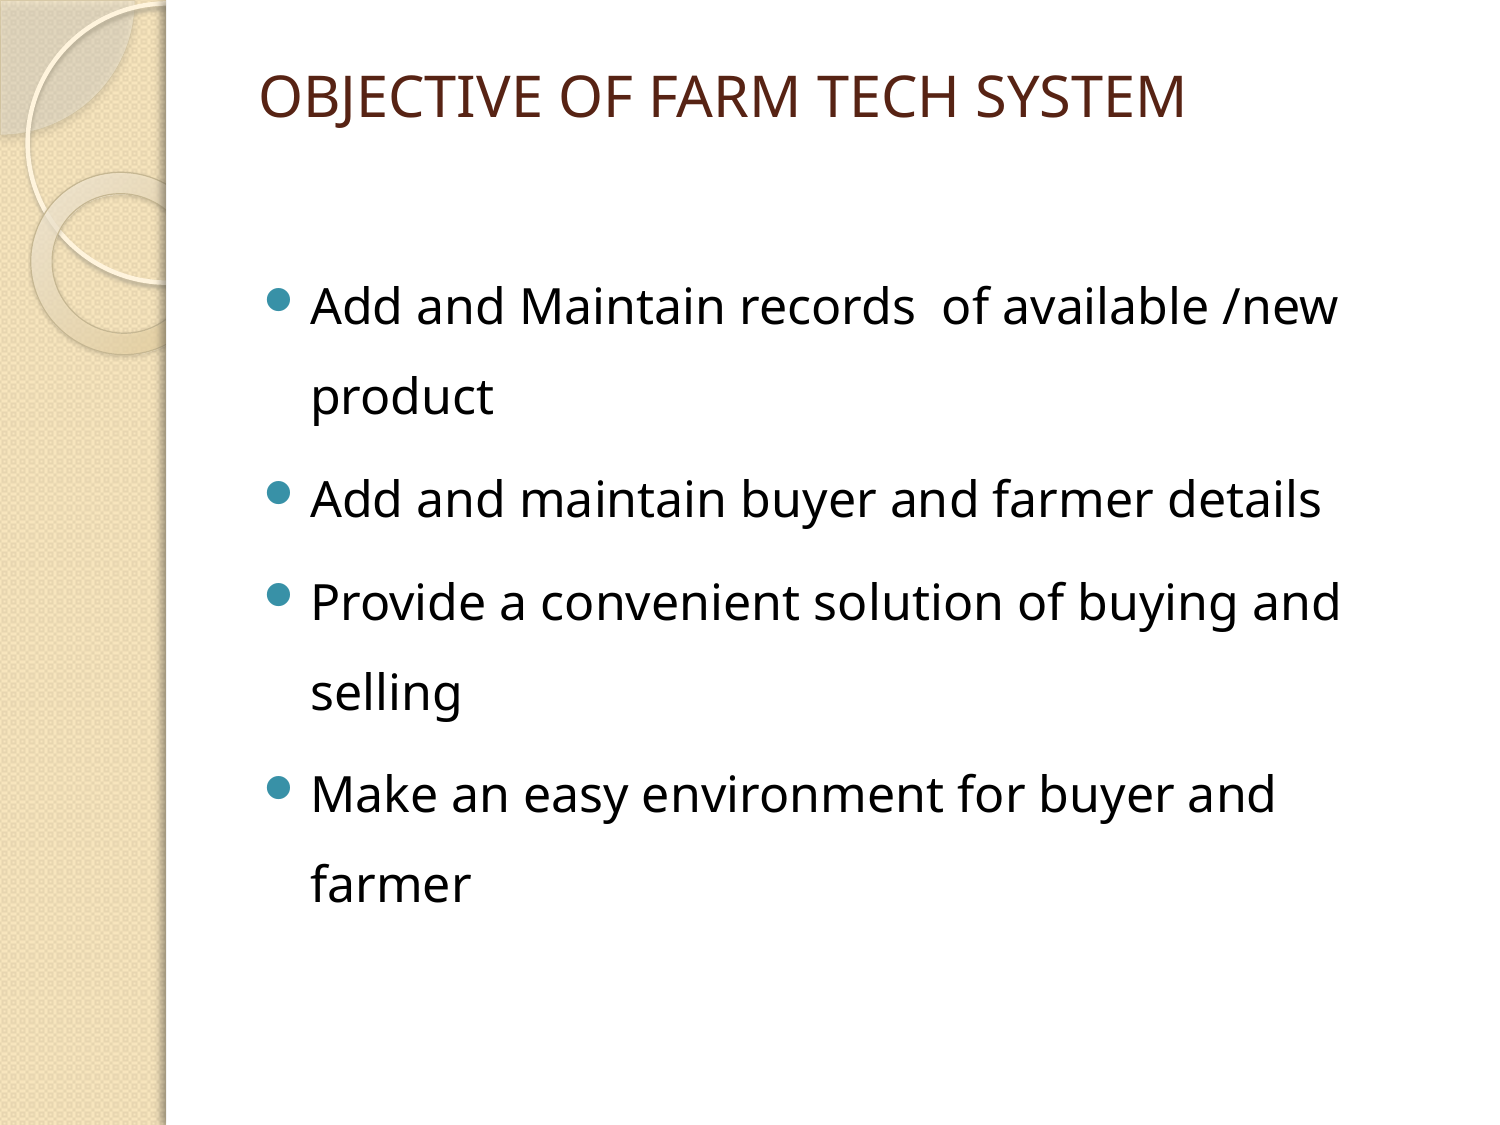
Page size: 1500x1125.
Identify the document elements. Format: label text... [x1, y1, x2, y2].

list Add and Maintain records of available /new product Add and maintain buyer and farmer details Provide a convenient solution of buying and selling Make an easy environment for buyer and farmer [235, 237, 1466, 1025]
title OBJECTIVE OF FARM TECH SYSTEM [225, 37, 1455, 225]
